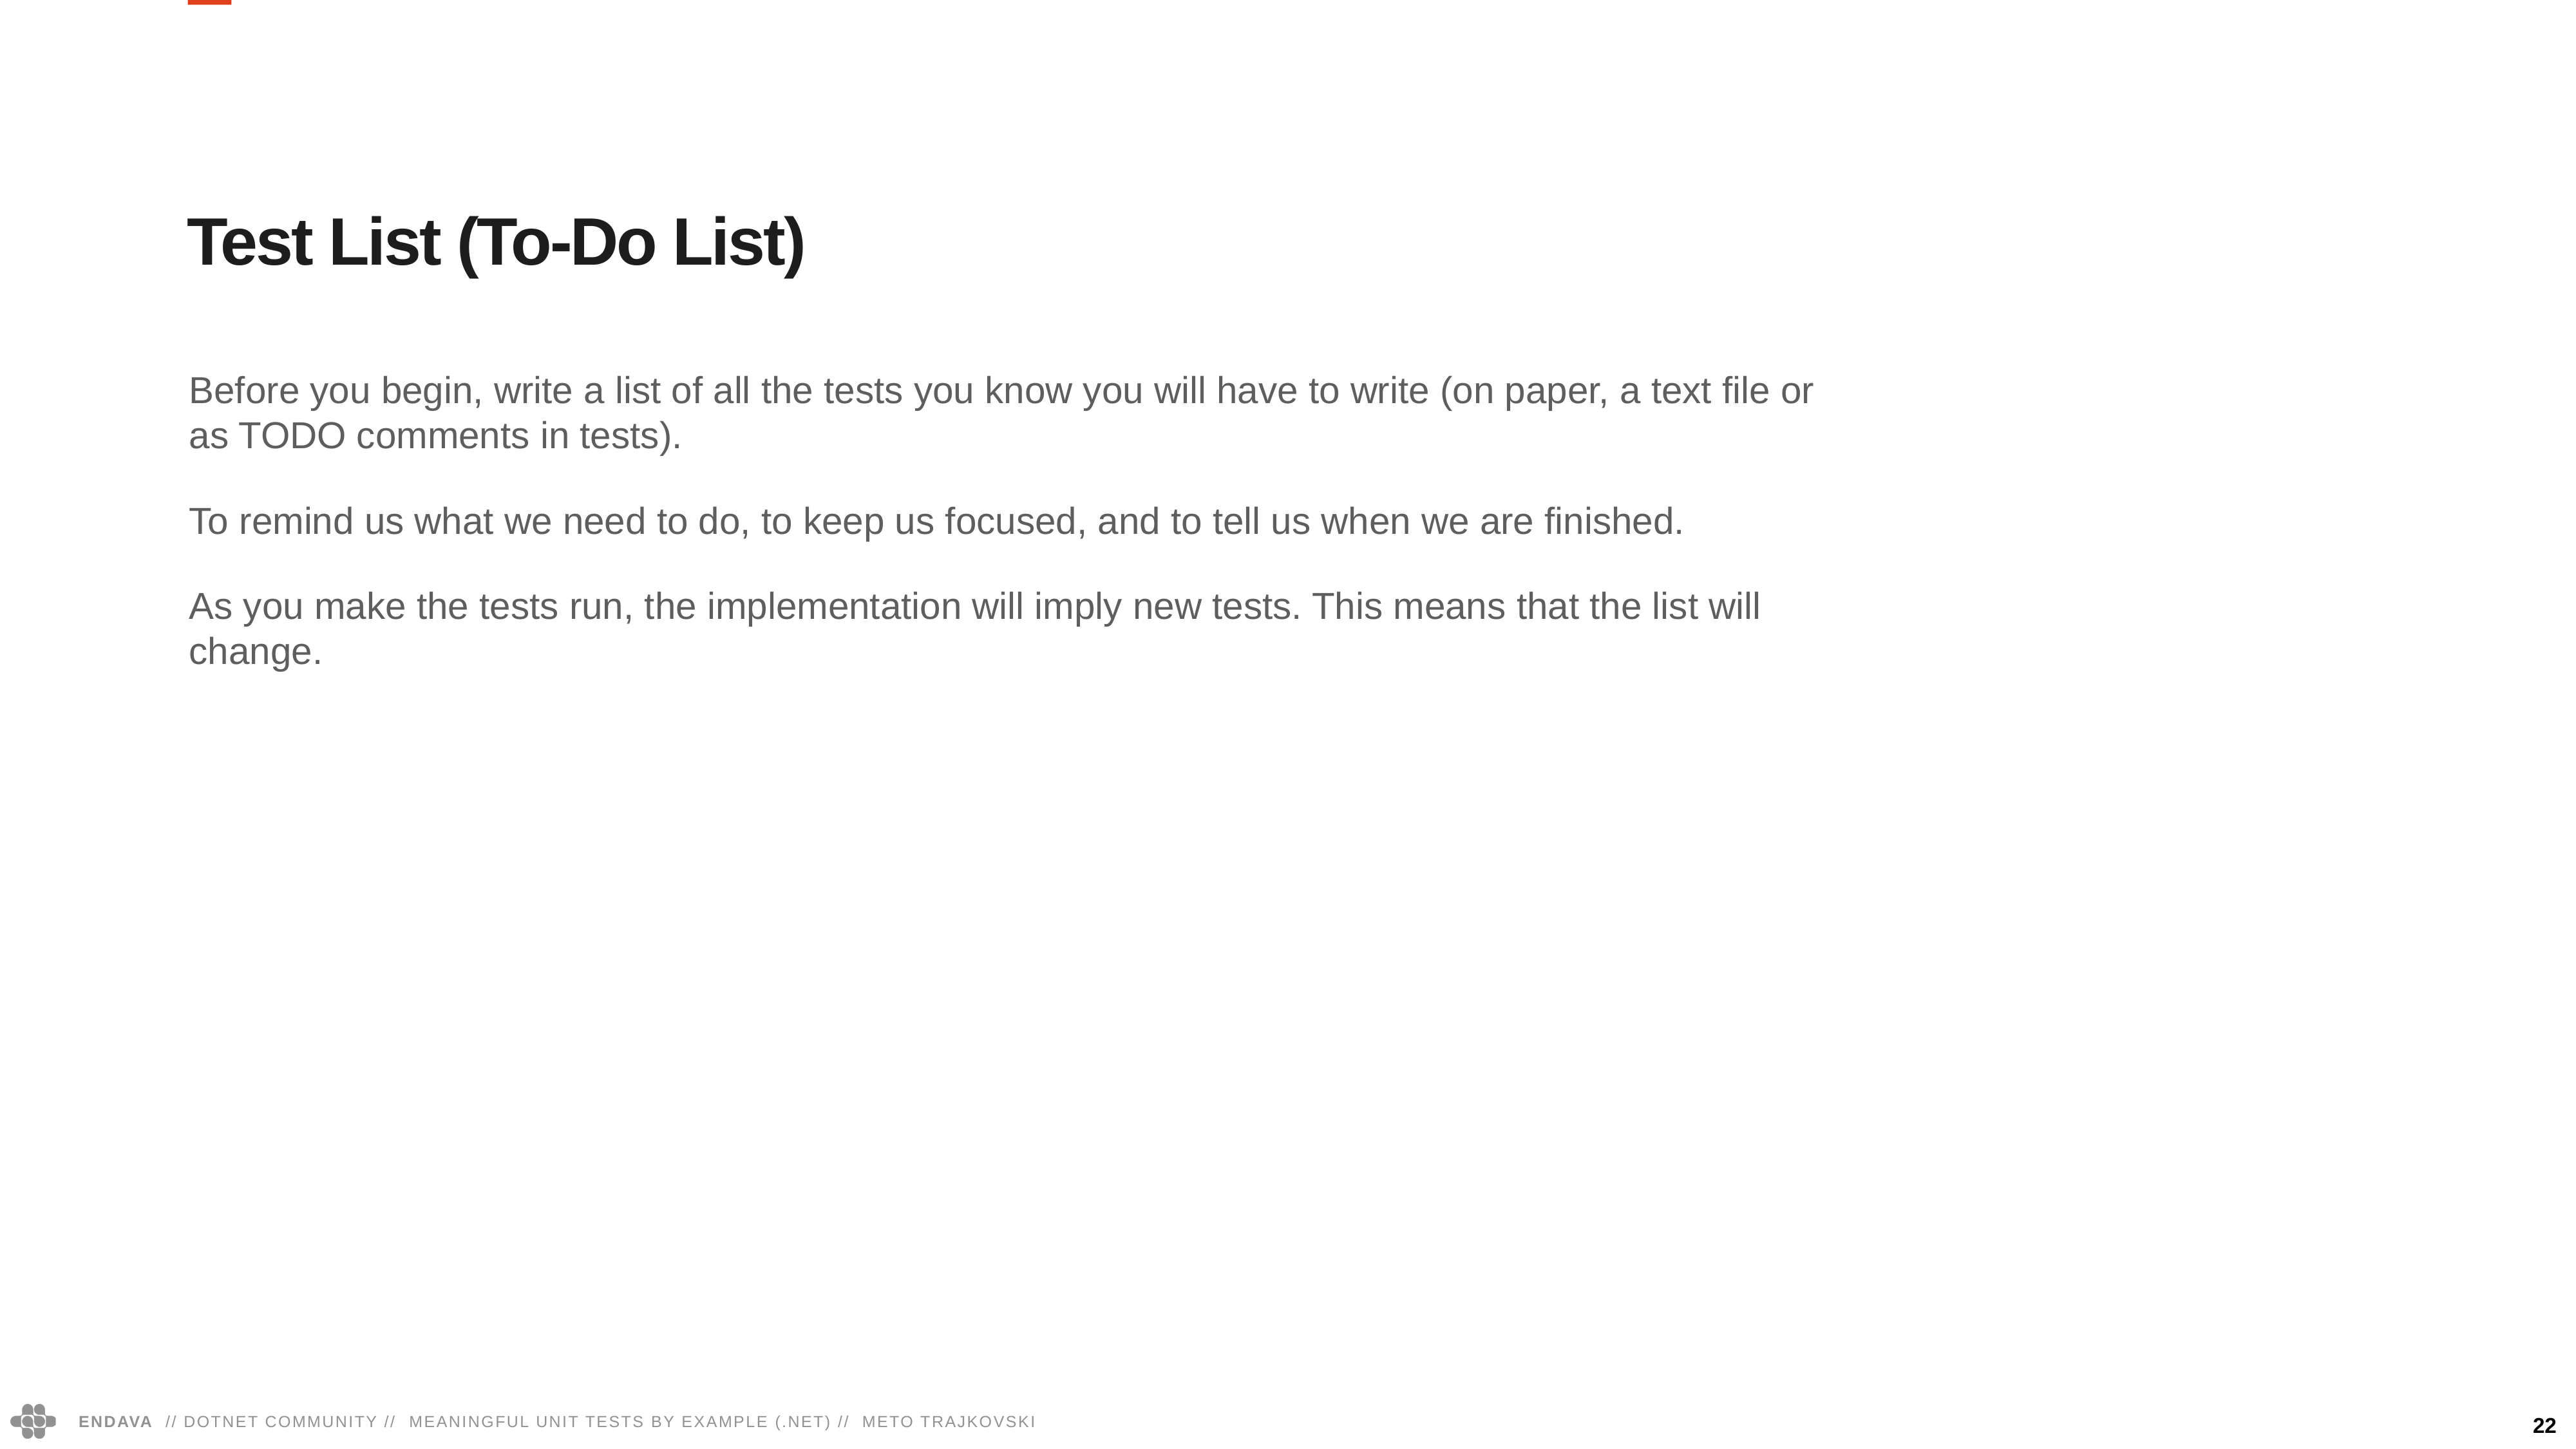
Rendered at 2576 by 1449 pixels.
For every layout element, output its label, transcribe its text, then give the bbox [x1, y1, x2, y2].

slide_number 22 [2523, 1403, 2565, 1445]
text_box Before you begin, write a list of all the tests you know you will have to write (on paper, a text file or as TODO comments in tests). To remind us what we need to do, to keep us focused, and to tell us when we are finished. As you make the tests run, the implementation will imply new tests. This means that the list will change. [182, 358, 1855, 679]
text_box Test List (To-Do List) [181, 208, 1716, 283]
